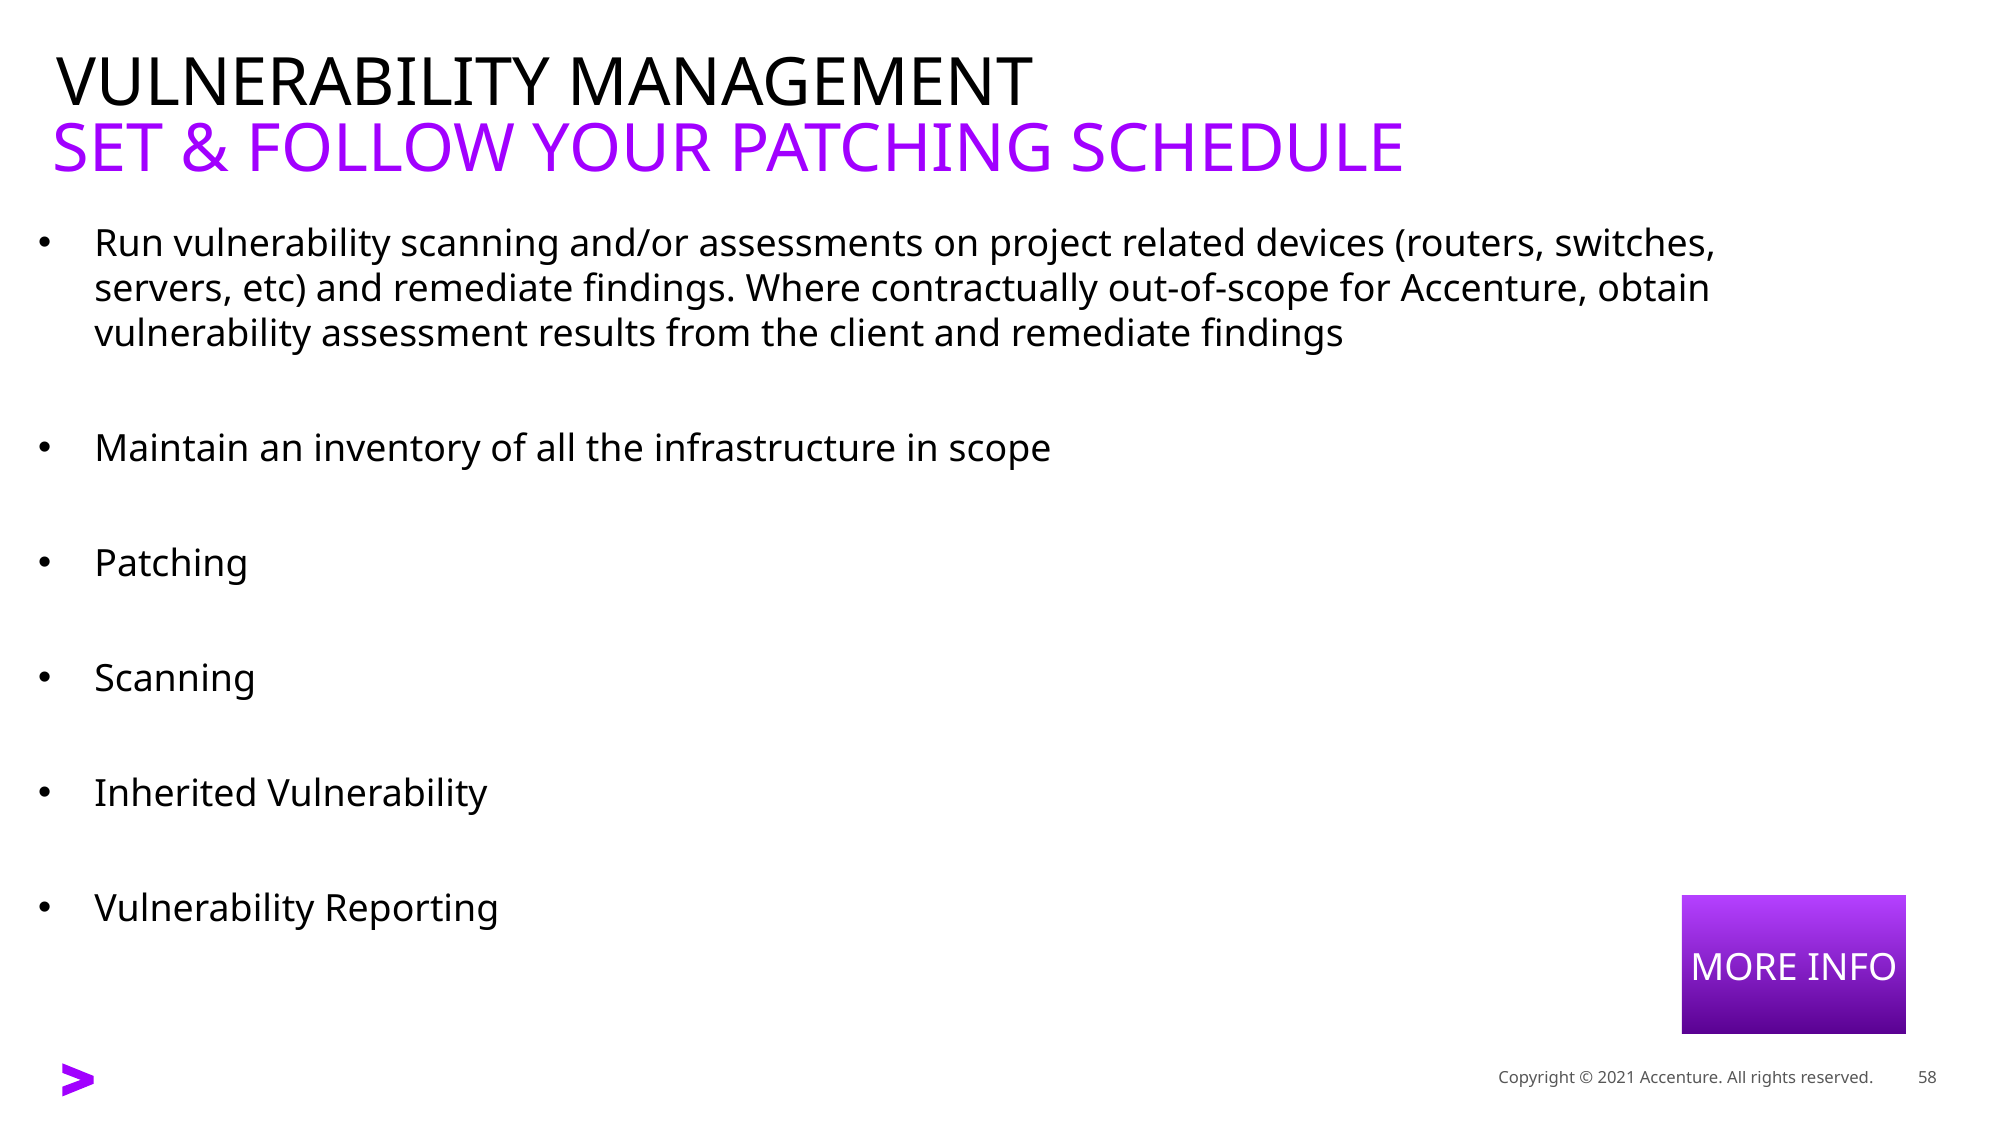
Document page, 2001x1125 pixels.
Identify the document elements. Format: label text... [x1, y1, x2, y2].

text_box MORE INFO [1681, 895, 1906, 1034]
footer Copyright © 2021 Accenture. All rights reserved. [1353, 1069, 1874, 1091]
text_box SET & FOLLOW YOUR PATCHING SCHEDULE [38, 97, 1924, 145]
slide_number 58 [1874, 1069, 1938, 1091]
list Run vulnerability scanning and/or assessments on project related devices (routers, switches, servers, etc) and remediate findings. Where contractually out-of-scope for Accenture, obtain vulnerability assessment results from the client and remediate findings Maintain an inventory of all the infrastructure in scope Patching Scanning Inherited Vulnerability Vulnerability Reporting [38, 218, 1763, 1028]
title VULNERABILITY MANAGEMENT [56, 48, 1942, 121]
